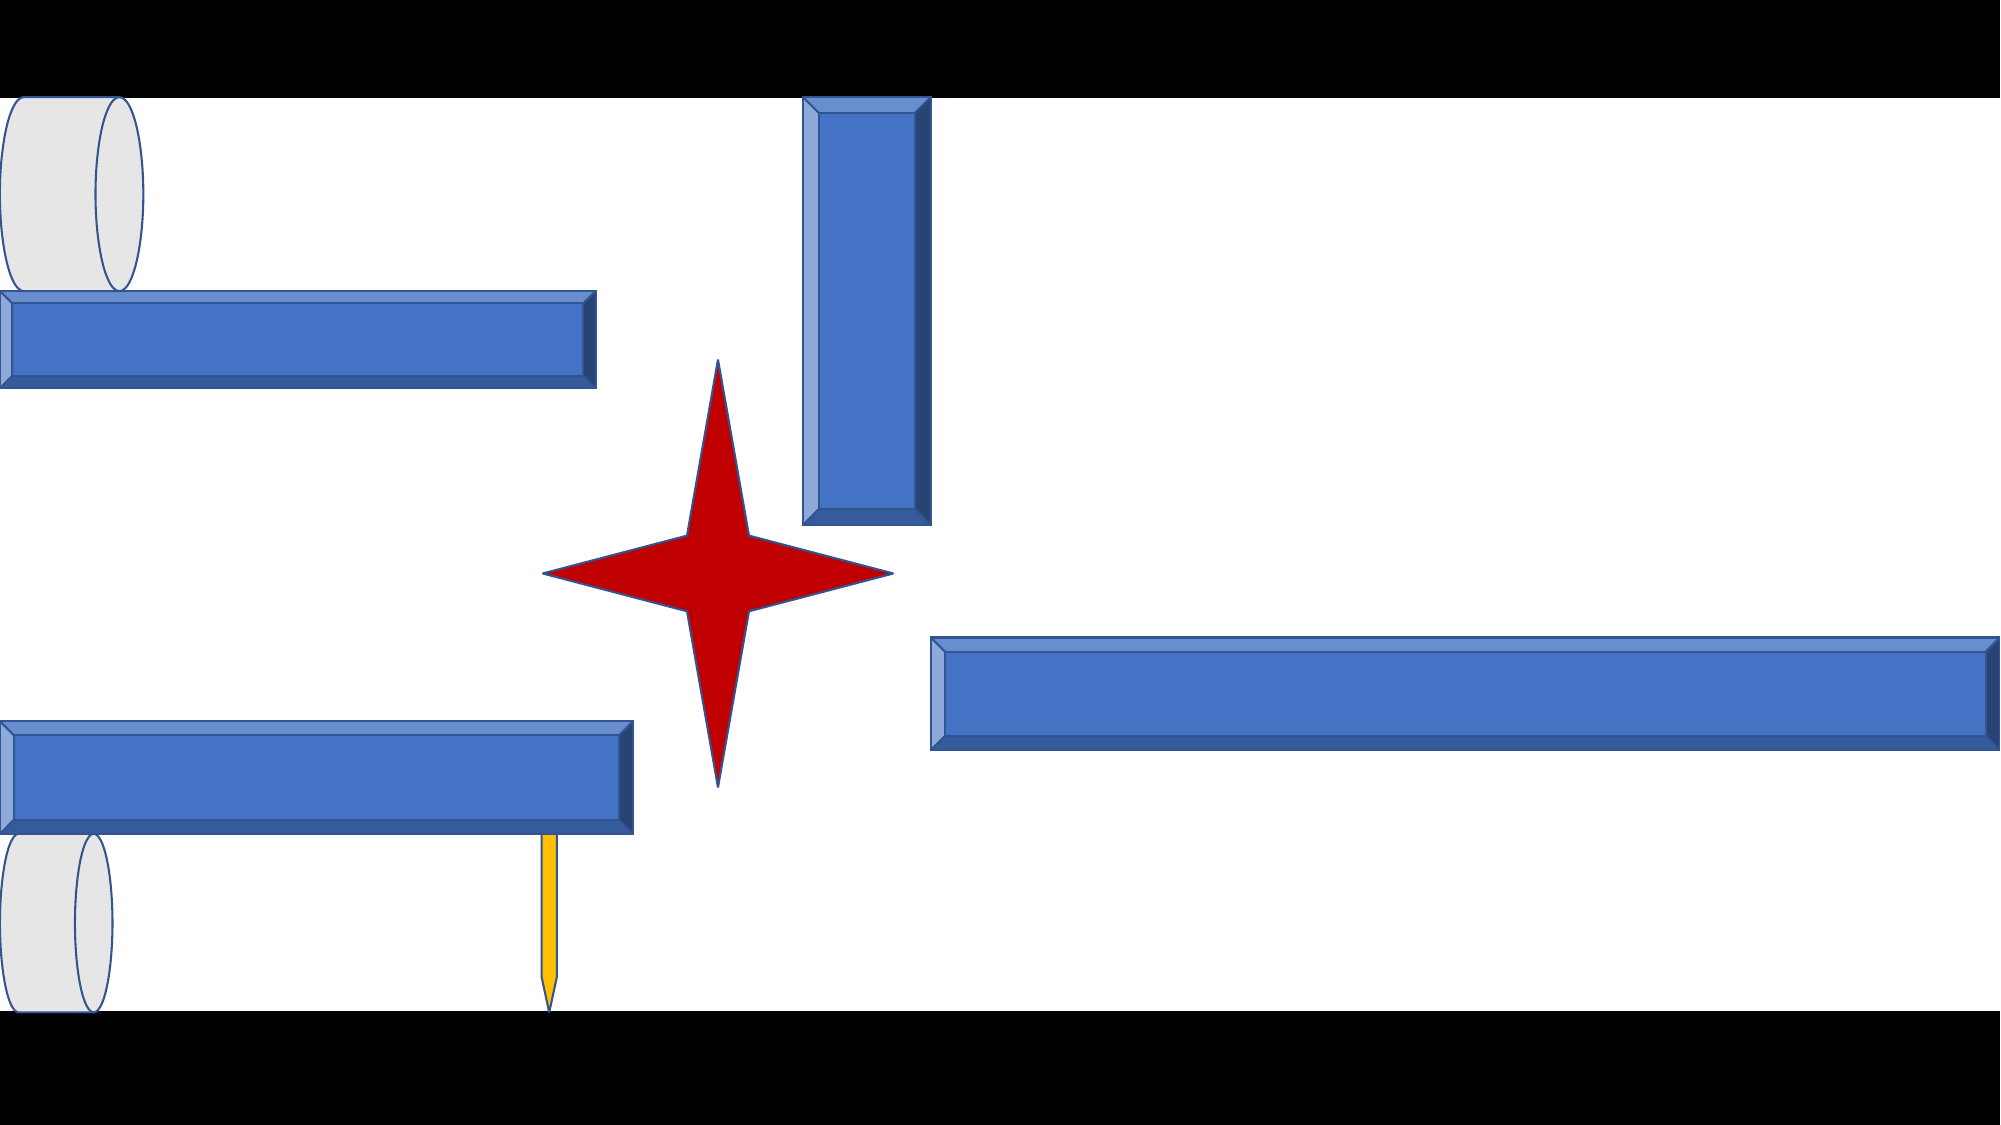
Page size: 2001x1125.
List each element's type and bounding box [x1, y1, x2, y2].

text_box [802, 96, 932, 526]
text_box [0, 290, 597, 389]
text_box [540, 832, 558, 1013]
text_box [542, 359, 894, 788]
text_box [0, 720, 634, 835]
text_box [930, 636, 2000, 751]
text_box [0, 832, 114, 1014]
text_box [0, 1011, 2000, 1125]
text_box [0, 96, 145, 293]
text_box [0, 0, 2000, 98]
